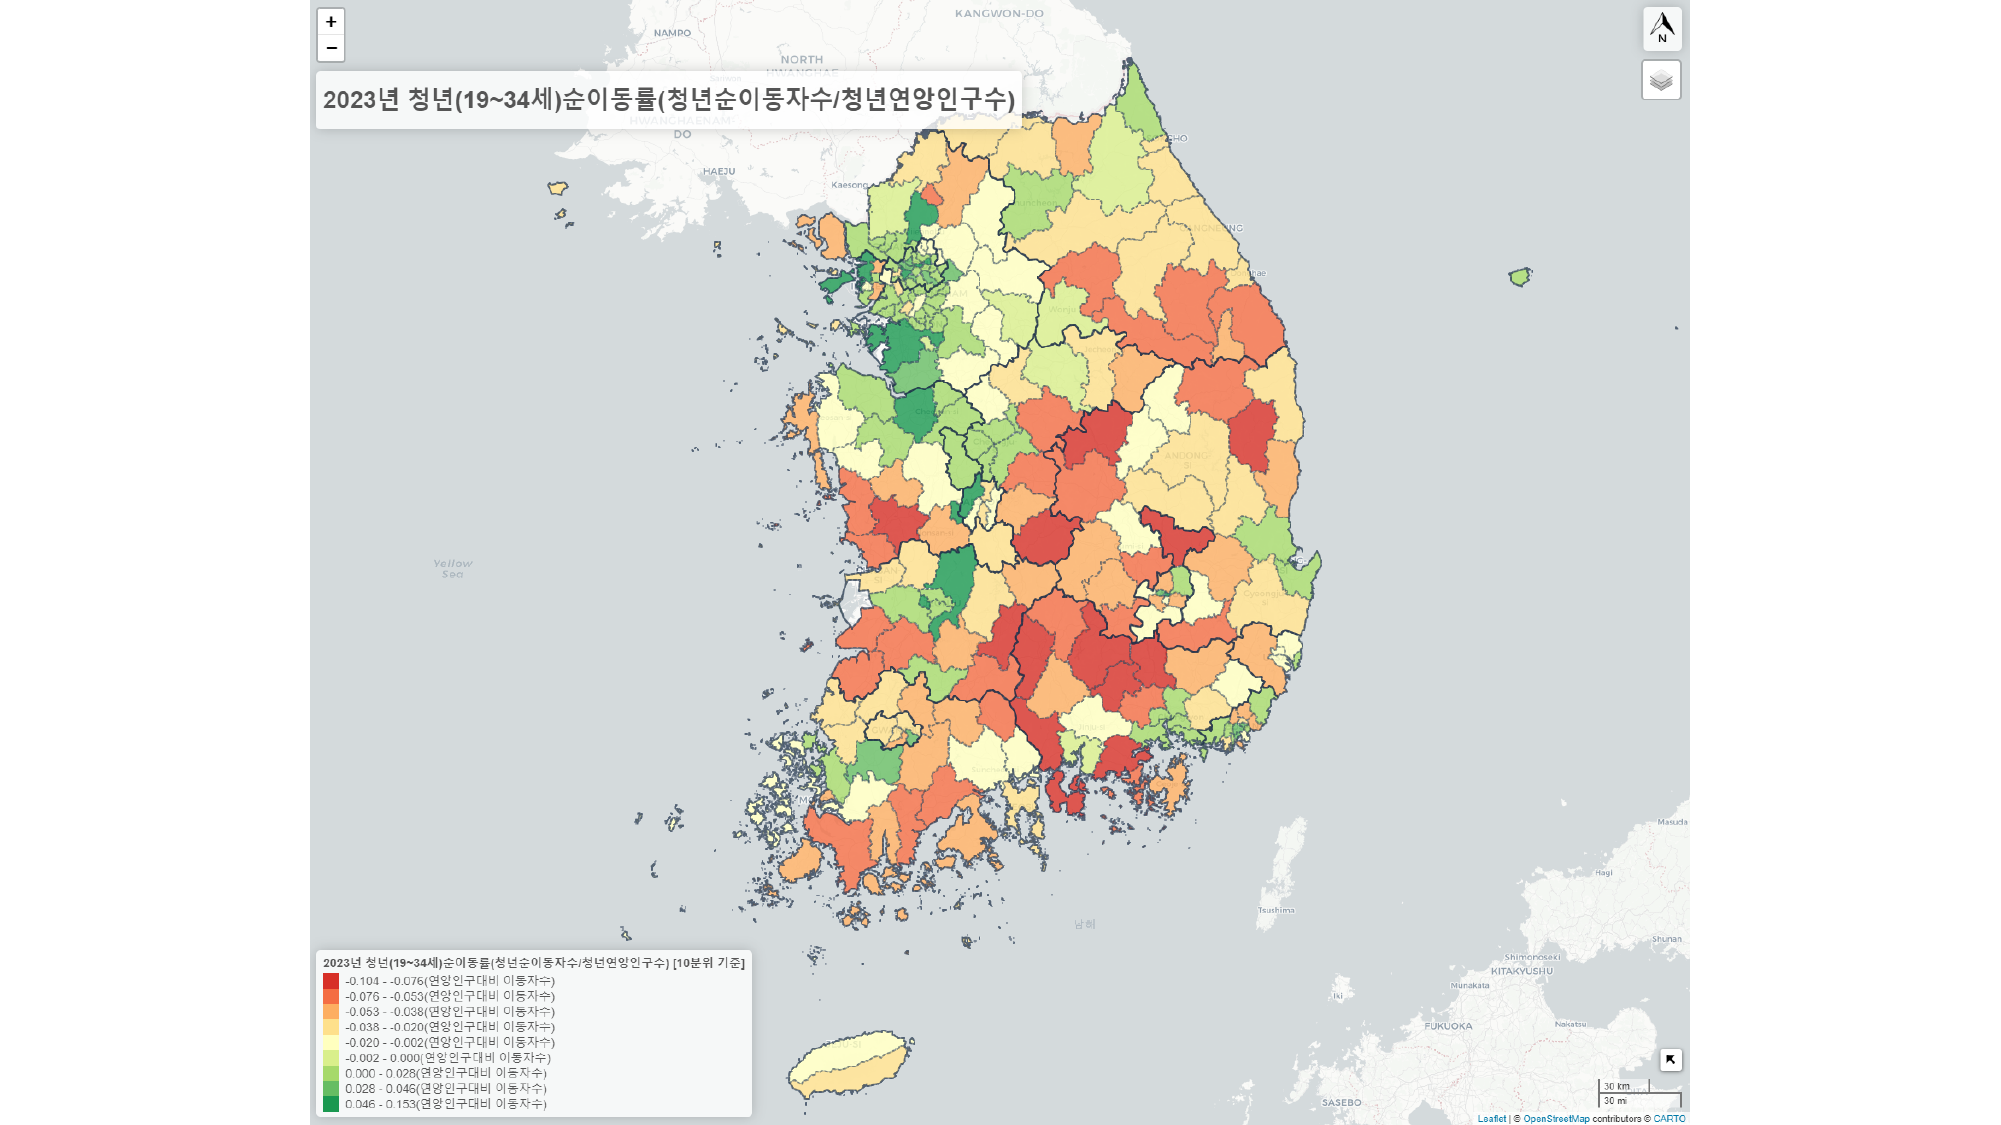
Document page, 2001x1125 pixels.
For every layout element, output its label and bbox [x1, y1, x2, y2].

picture [310, 0, 1690, 1125]
